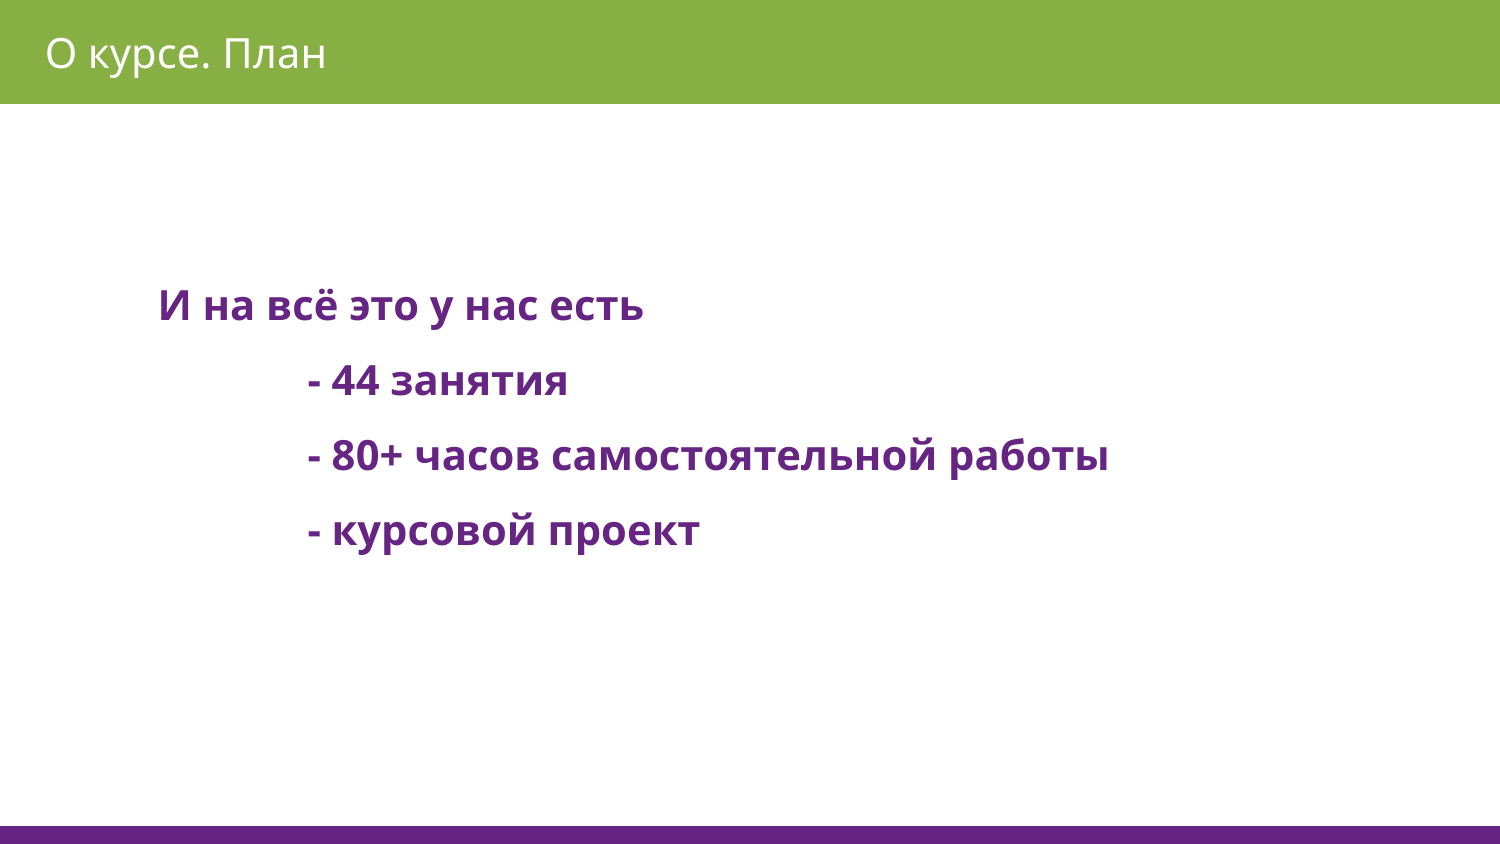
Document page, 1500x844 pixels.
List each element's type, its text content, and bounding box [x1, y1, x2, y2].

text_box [0, 0, 1500, 104]
title И на всё это у нас есть - 44 занятия - 80+ часов самостоятельной работы - курсовой проект [142, 238, 1334, 735]
text_box [0, 826, 1500, 844]
